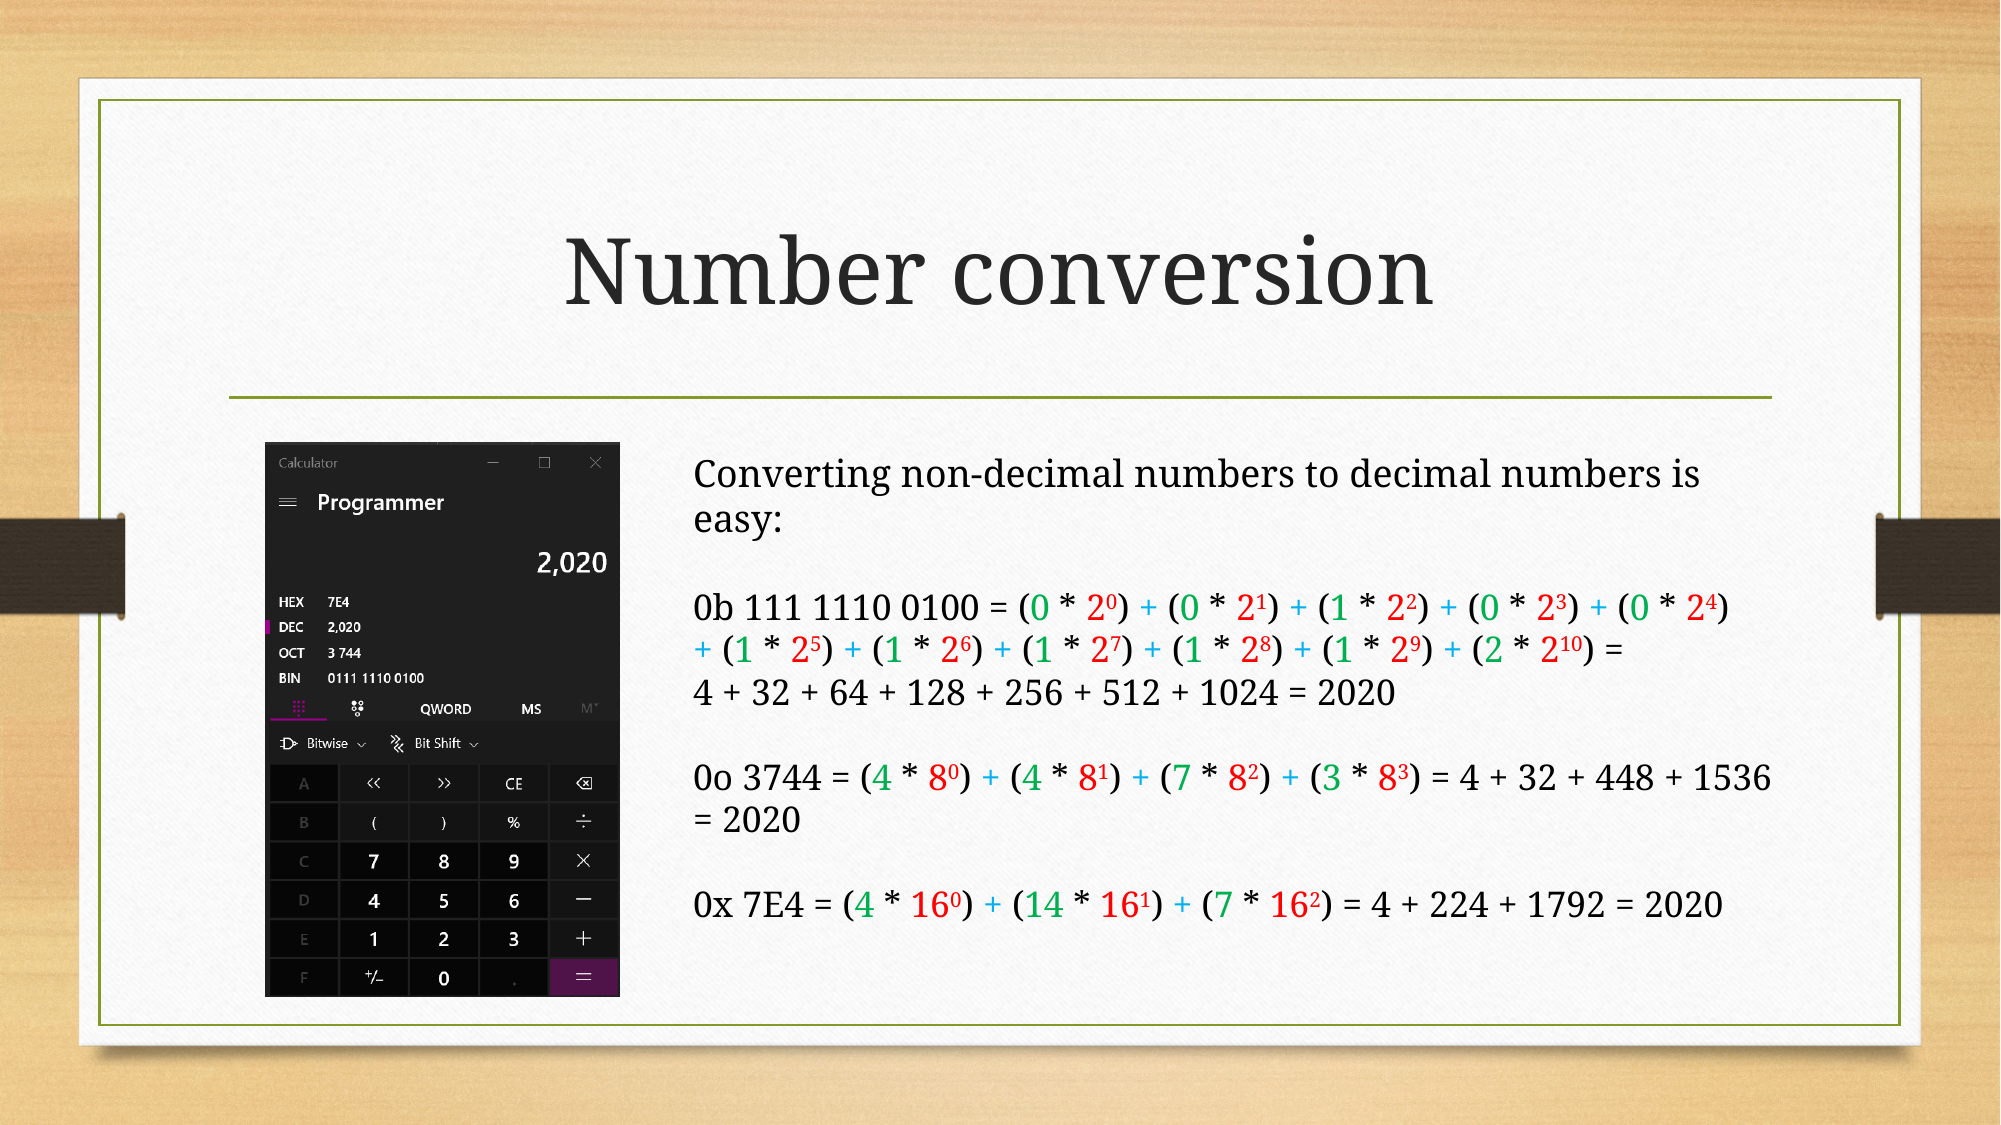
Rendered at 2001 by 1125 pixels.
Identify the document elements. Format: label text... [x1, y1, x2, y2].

picture [0, 0, 2001, 1125]
text_box Converting non-decimal numbers to decimal numbers is easy: 0b 111 1110 0100 = (0 * 20) + (0 * 21) + (1 * 22) + (0 * 23) + (0 * 24) + (1 * 25) + (1 * 26) + (1 * 27) + (1 * 28) + (1 * 29) + (2 * 210) = 4 + 32 + 64 + 128 + 256 + 512 + 1024 = 2020 0o 3744 = (4 * 80) + (4 * 81) + (7 * 82) + (3 * 83) = 4 + 32 + 448 + 1536 = 2020 0x 7E4 = (4 * 160) + (14 * 161) + (7 * 162) = 4 + 224 + 1792 = 2020 [678, 442, 1788, 933]
title Number conversion [212, 161, 1788, 375]
